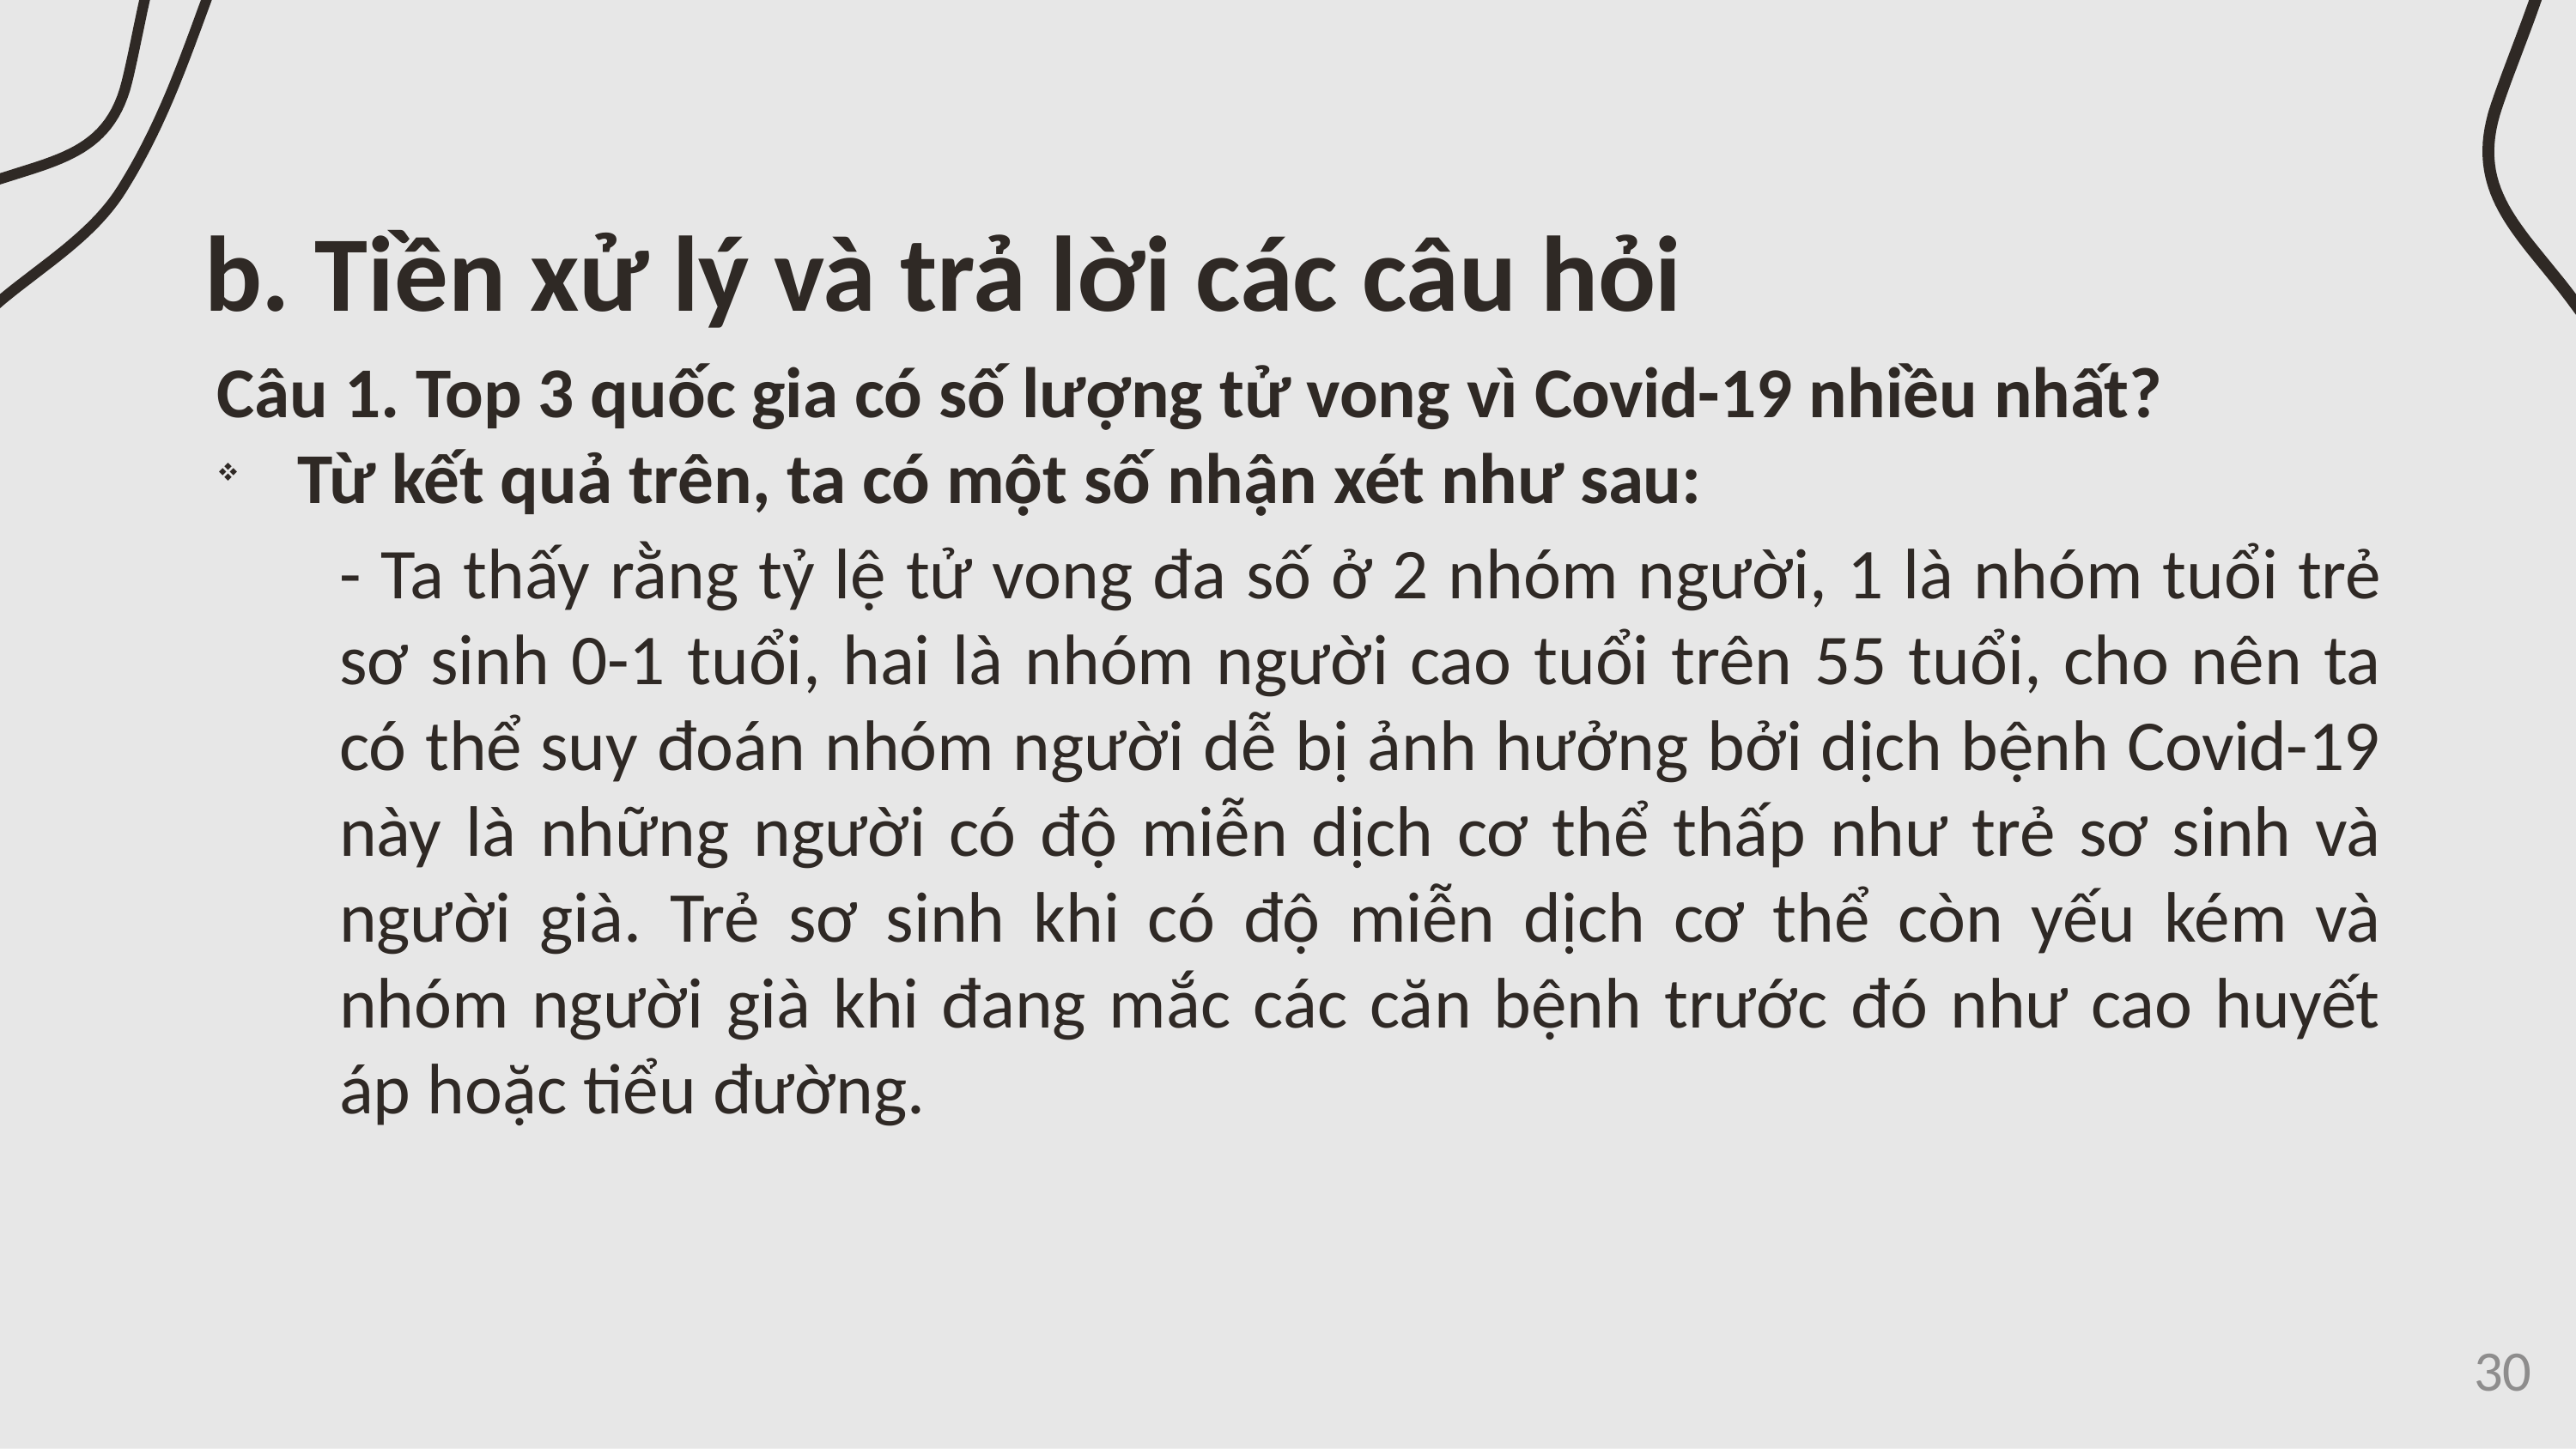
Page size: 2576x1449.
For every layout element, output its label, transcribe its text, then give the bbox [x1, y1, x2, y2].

slide_number 30 [2468, 1346, 2540, 1449]
list Câu 1. Top 3 quốc gia có số lượng tử vong vì Covid-19 nhiều nhất? Từ kết quả trên, ta có một số nhận xét như sau: - Ta thấy rằng tỷ lệ tử vong đa số ở 2 nhóm người, 1 là nhóm tuổi trẻ sơ sinh 0-1 tuổi, hai là nhóm người cao tuổi trên 55 tuổi, cho nên ta có thể suy đoán nhóm người dễ bị ảnh hưởng bởi dịch bệnh Covid-19 này là những người có độ miễn dịch cơ thể thấp như trẻ sơ sinh và người già. Trẻ sơ sinh khi có độ miễn dịch cơ thể còn yếu kém và nhóm người già khi đang mắc các căn bệnh trước đó như cao huyết áp hoặc tiểu đường. [215, 344, 2381, 1174]
title b. Tiền xử lý và trả lời các câu hỏi [203, 202, 1693, 446]
